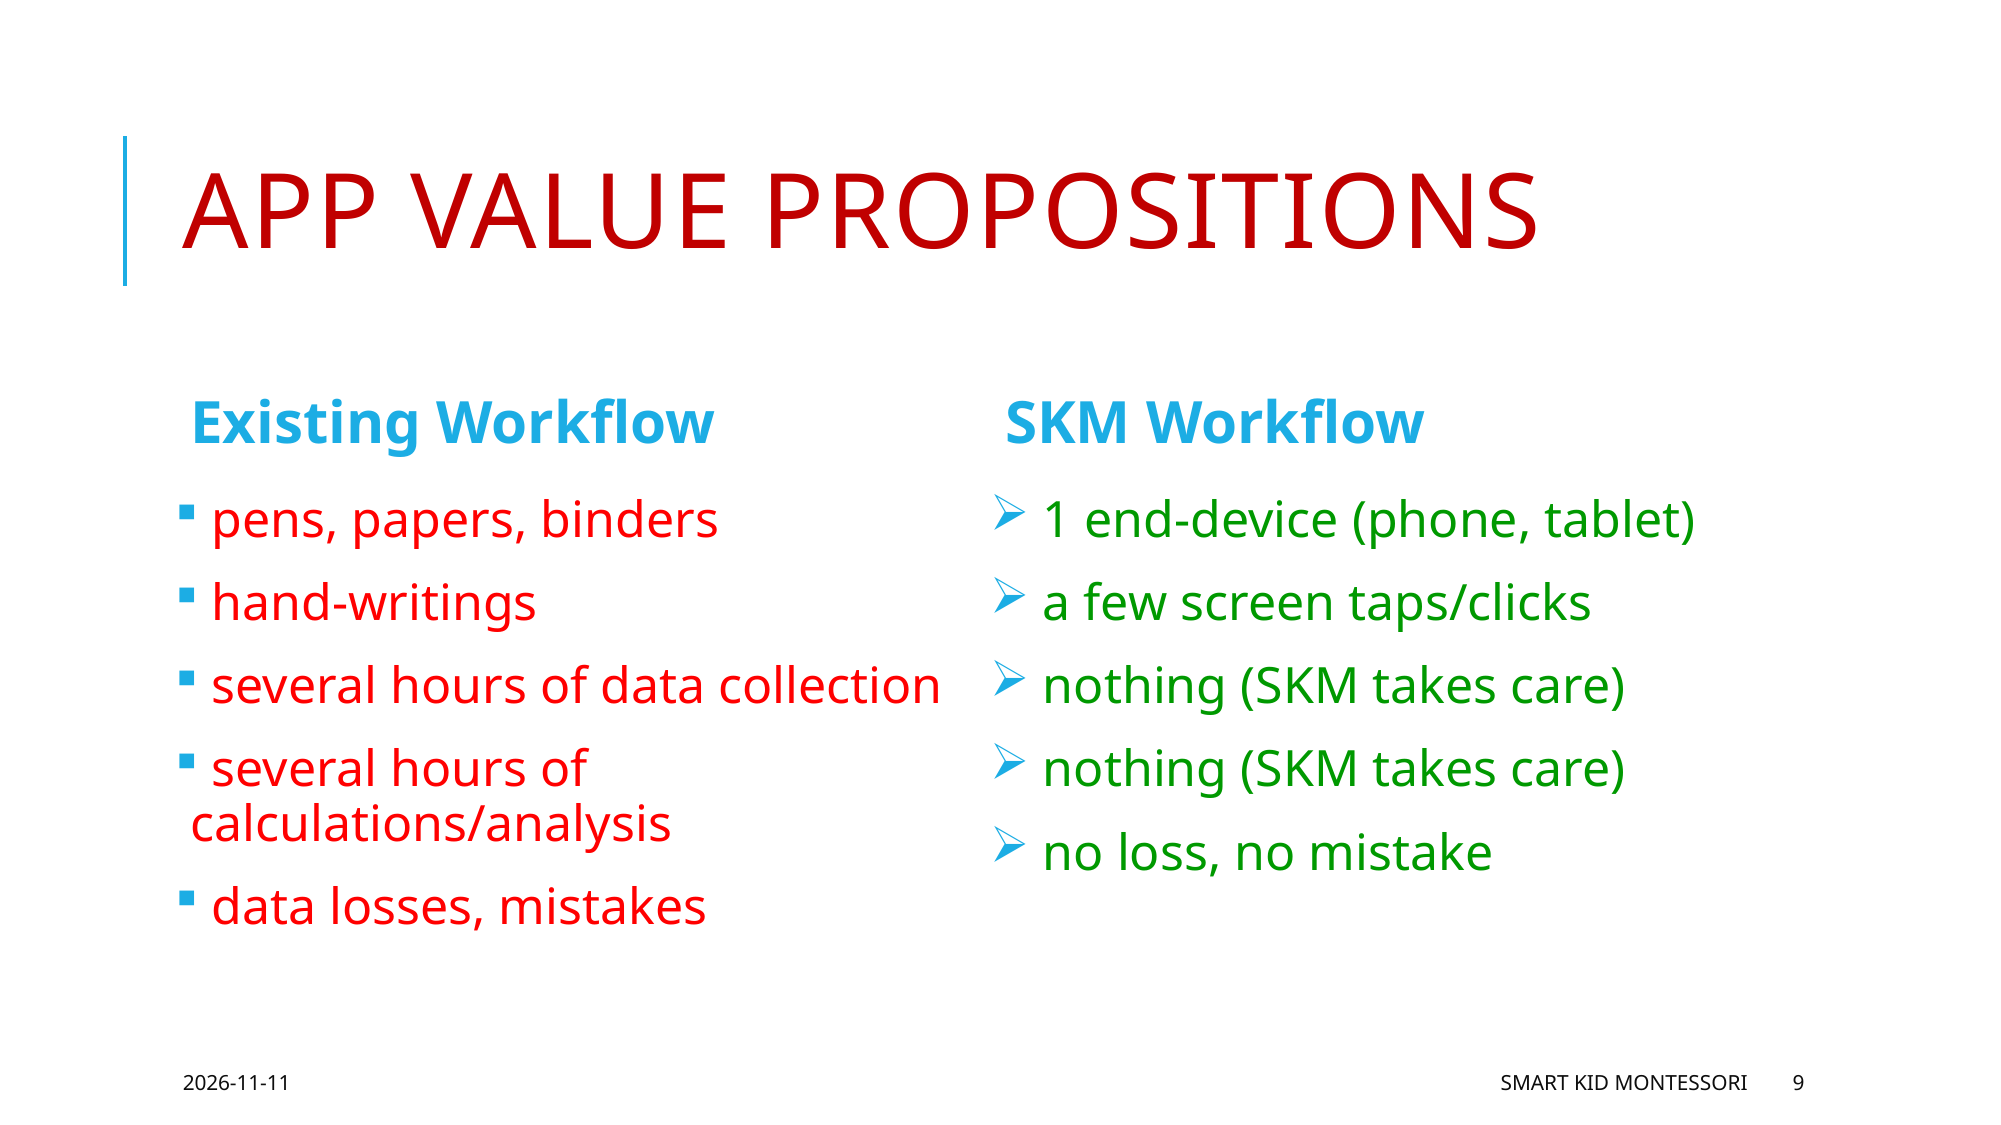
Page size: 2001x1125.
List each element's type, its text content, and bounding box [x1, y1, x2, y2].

title App value propositions [168, 96, 1763, 342]
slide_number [168, 1061, 522, 1107]
list Existing Workflow [168, 357, 948, 486]
list SKM Workflow [982, 357, 1763, 486]
list 1 end-device (phone, tablet) a few screen taps/clicks nothing (SKM takes care) nothing (SKM takes care) no loss, no mistake [982, 486, 1763, 1035]
footer Smart Kid Montessori [794, 1061, 1763, 1107]
slide_number 9 [1777, 1061, 1938, 1107]
list pens, papers, binders hand-writings several hours of data collection several hours of calculations/analysis data losses, mistakes [168, 486, 982, 1035]
